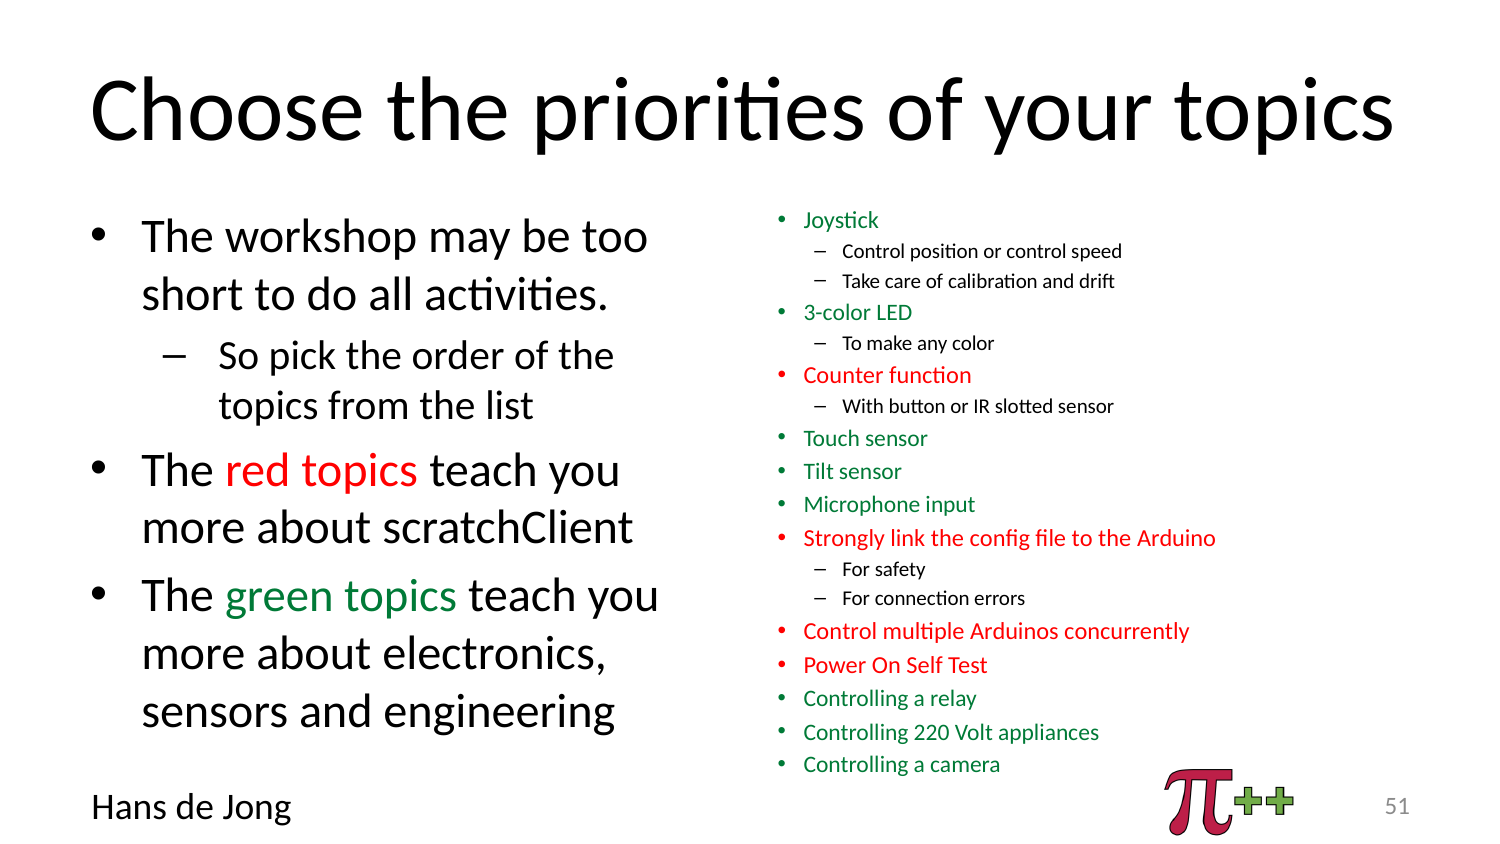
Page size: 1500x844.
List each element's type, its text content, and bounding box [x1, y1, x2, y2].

slide_number 51 [1340, 782, 1425, 827]
list Joystick Control position or control speed Take care of calibration and drift 3-color LED To make any color Counter function With button or IR slotted sensor Touch sensor Tilt sensor Microphone input Strongly link the config file to the Arduino For safety For connection errors Control multiple Arduinos concurrently Power On Self Test Controlling a relay Controlling 220 Volt appliances Controlling a camera [762, 196, 1425, 789]
picture [1163, 789, 1294, 836]
list The workshop may be too short to do all activities. So pick the order of the topics from the list The red topics teach you more about scratchClient The green topics teach you more about electronics, sensors and engineering [75, 196, 738, 754]
title Choose the priorities of your topics [75, 33, 1425, 175]
